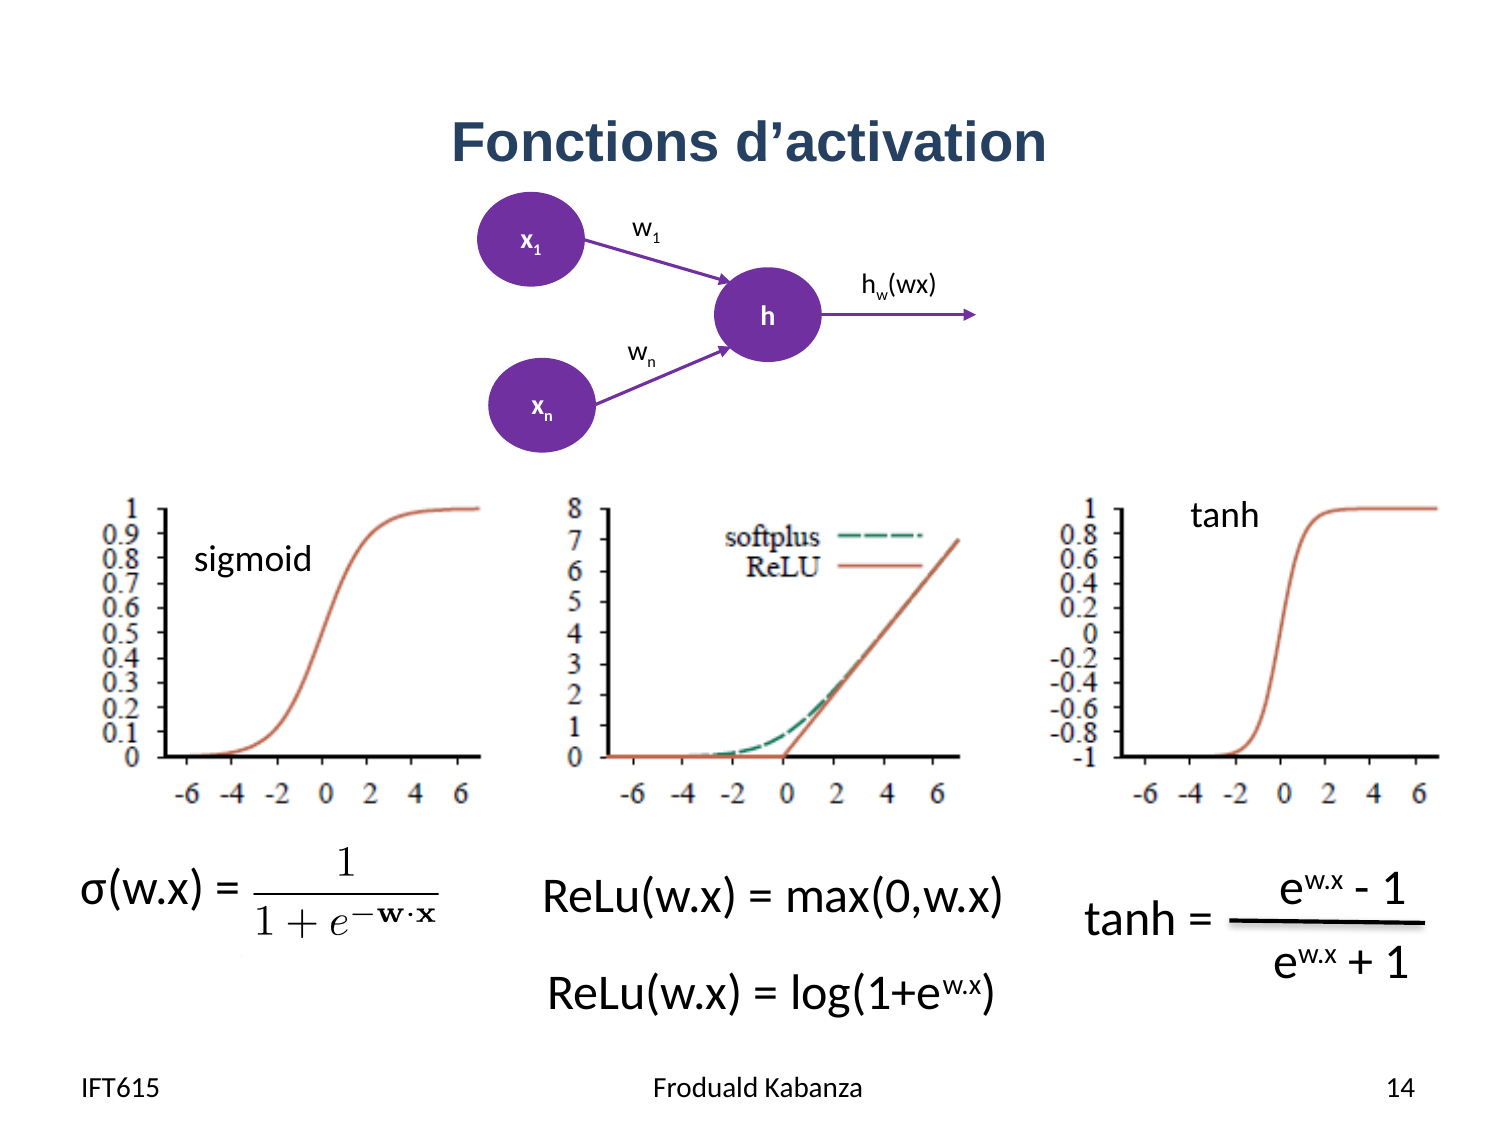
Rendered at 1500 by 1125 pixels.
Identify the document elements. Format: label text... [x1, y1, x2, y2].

text_box ew.x + 1 [1258, 930, 1425, 996]
text_box ReLu(w.x) = max(0,w.x) [527, 855, 1021, 930]
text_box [1228, 920, 1426, 924]
slide_number 14 [1080, 1056, 1431, 1117]
picture [74, 469, 1466, 828]
text_box tanh = [1069, 877, 1229, 953]
picture [240, 832, 480, 958]
text_box ReLu(w.x) = log(1+ew.x) [532, 952, 1012, 1028]
text_box ew.x - 1 [1264, 847, 1422, 918]
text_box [478, 193, 977, 451]
text_box [1258, 924, 1425, 929]
text_box σ(w.x) = [66, 847, 235, 922]
footer Froduald Kabanza [520, 1056, 996, 1117]
title Fonctions d’activation [75, 45, 1425, 233]
slide_number IFT615 [66, 1056, 356, 1117]
